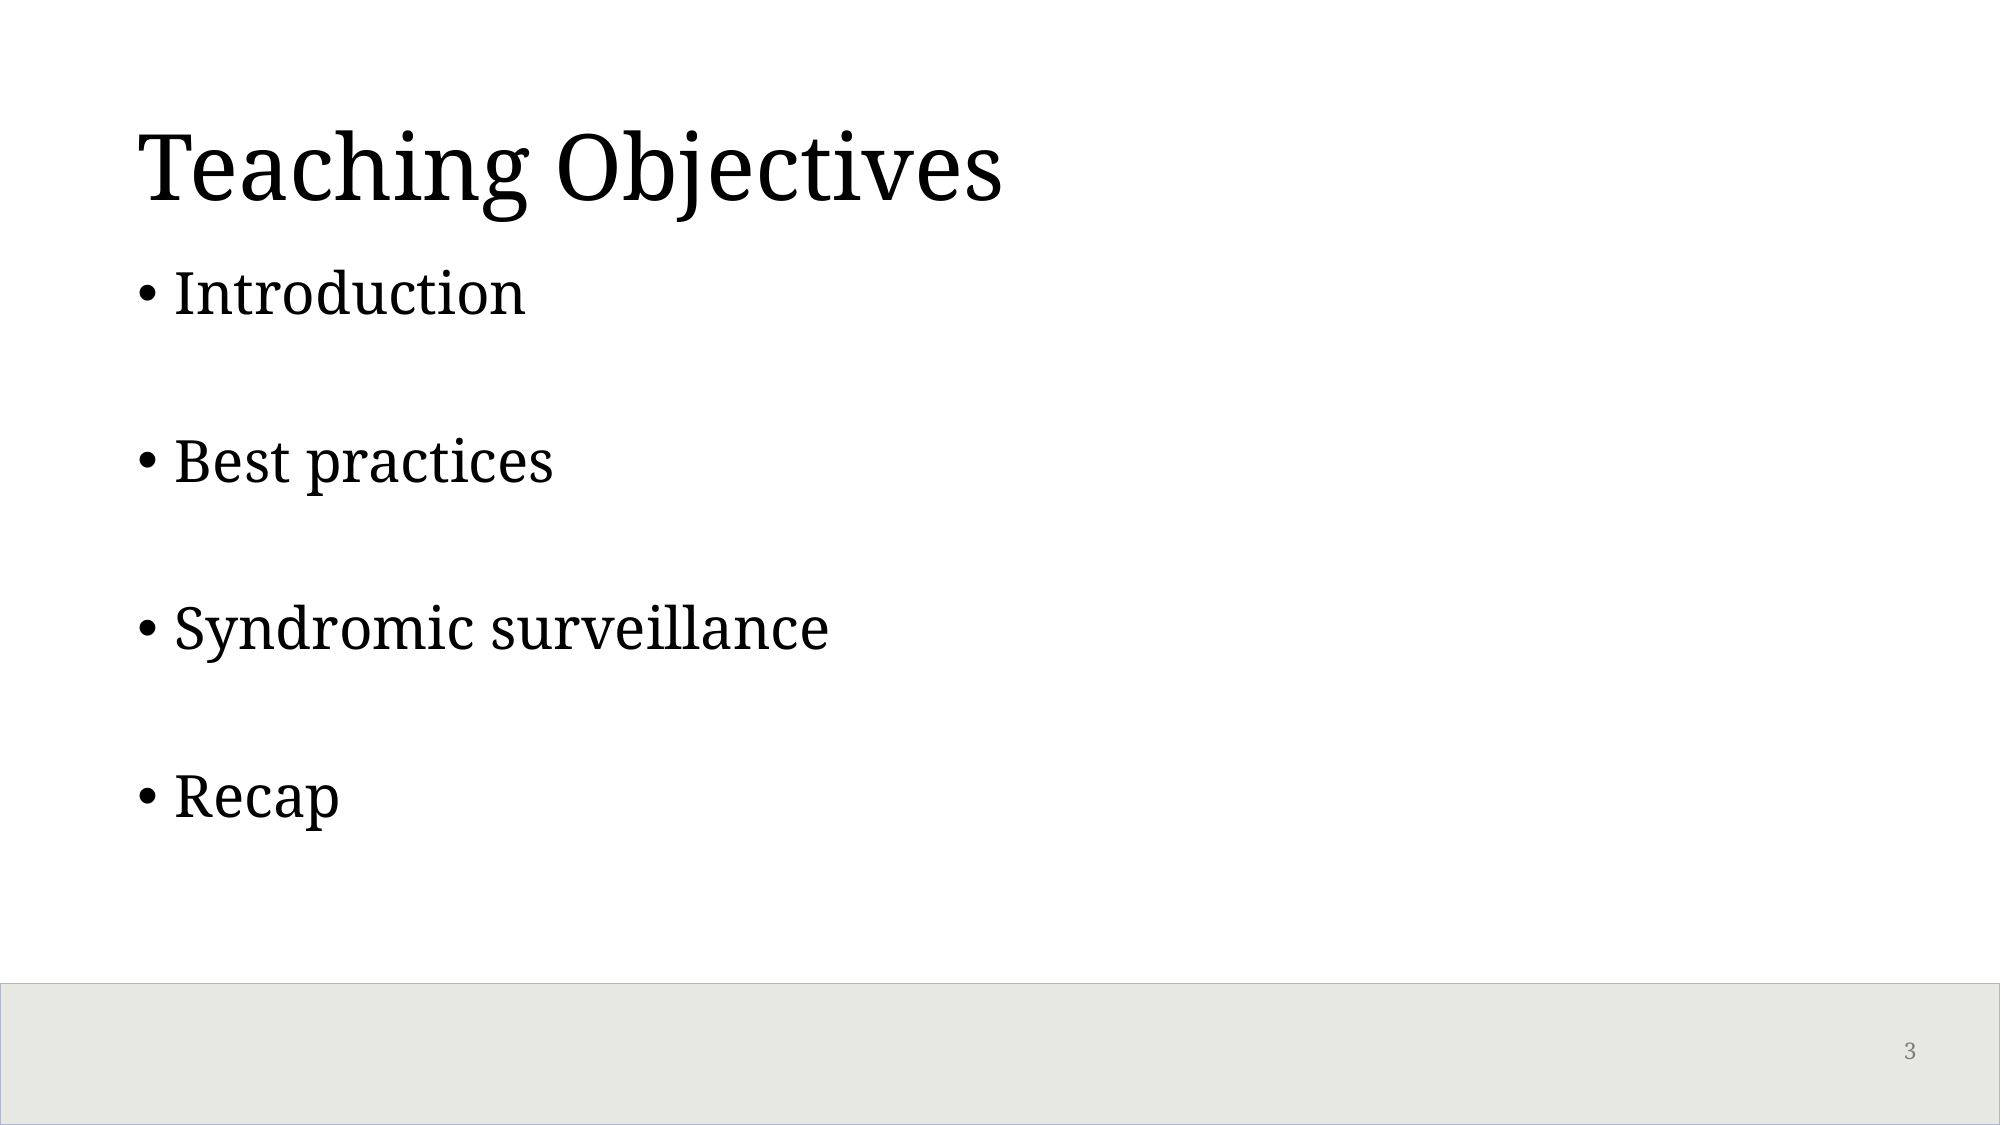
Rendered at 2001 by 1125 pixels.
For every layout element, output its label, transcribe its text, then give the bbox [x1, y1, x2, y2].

list Introduction Best practices Syndromic surveillance Recap [137, 256, 1863, 969]
title Teaching Objectives [137, 59, 1863, 228]
